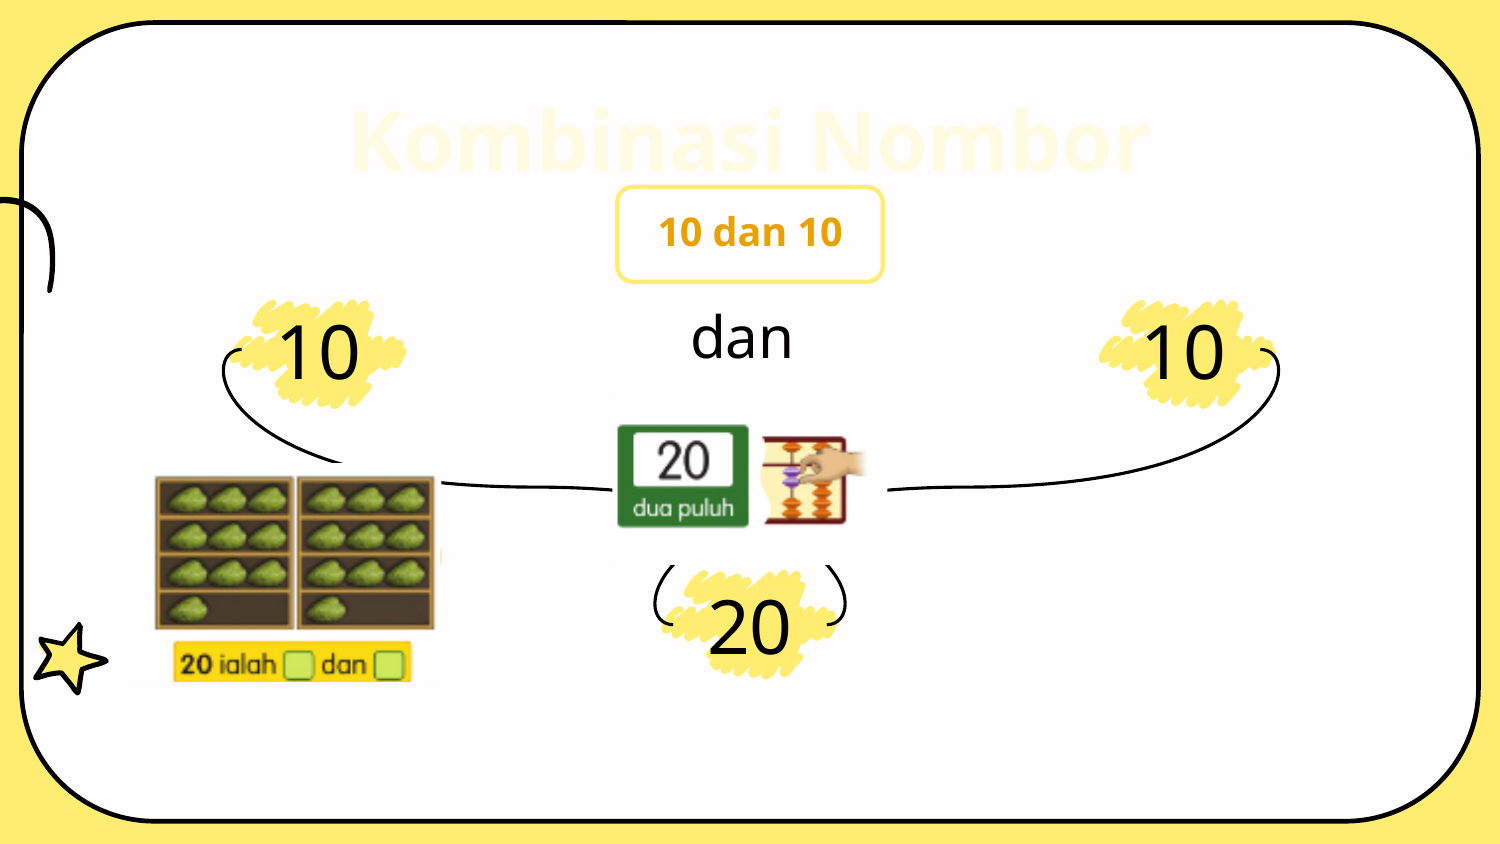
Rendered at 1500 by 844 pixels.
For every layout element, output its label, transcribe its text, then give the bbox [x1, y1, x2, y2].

picture [612, 394, 888, 565]
text_box [1217, 402, 1229, 407]
picture [121, 463, 442, 682]
text_box [229, 352, 241, 366]
text_box [301, 402, 313, 407]
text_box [395, 349, 674, 625]
text_box [1170, 402, 1182, 407]
text_box 10 [241, 297, 396, 402]
text_box 10 dan 10 [615, 184, 885, 284]
text_box [396, 338, 405, 347]
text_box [826, 349, 1107, 625]
title Kombinasi Nombor [116, 72, 1383, 187]
text_box 20 [673, 574, 827, 677]
text_box [1261, 352, 1273, 369]
text_box [233, 339, 241, 349]
text_box [827, 632, 834, 639]
text_box [316, 402, 345, 409]
text_box dan [558, 309, 942, 362]
text_box [348, 402, 360, 407]
text_box [1261, 336, 1276, 354]
text_box 10 [1106, 297, 1261, 402]
text_box [1185, 402, 1214, 409]
